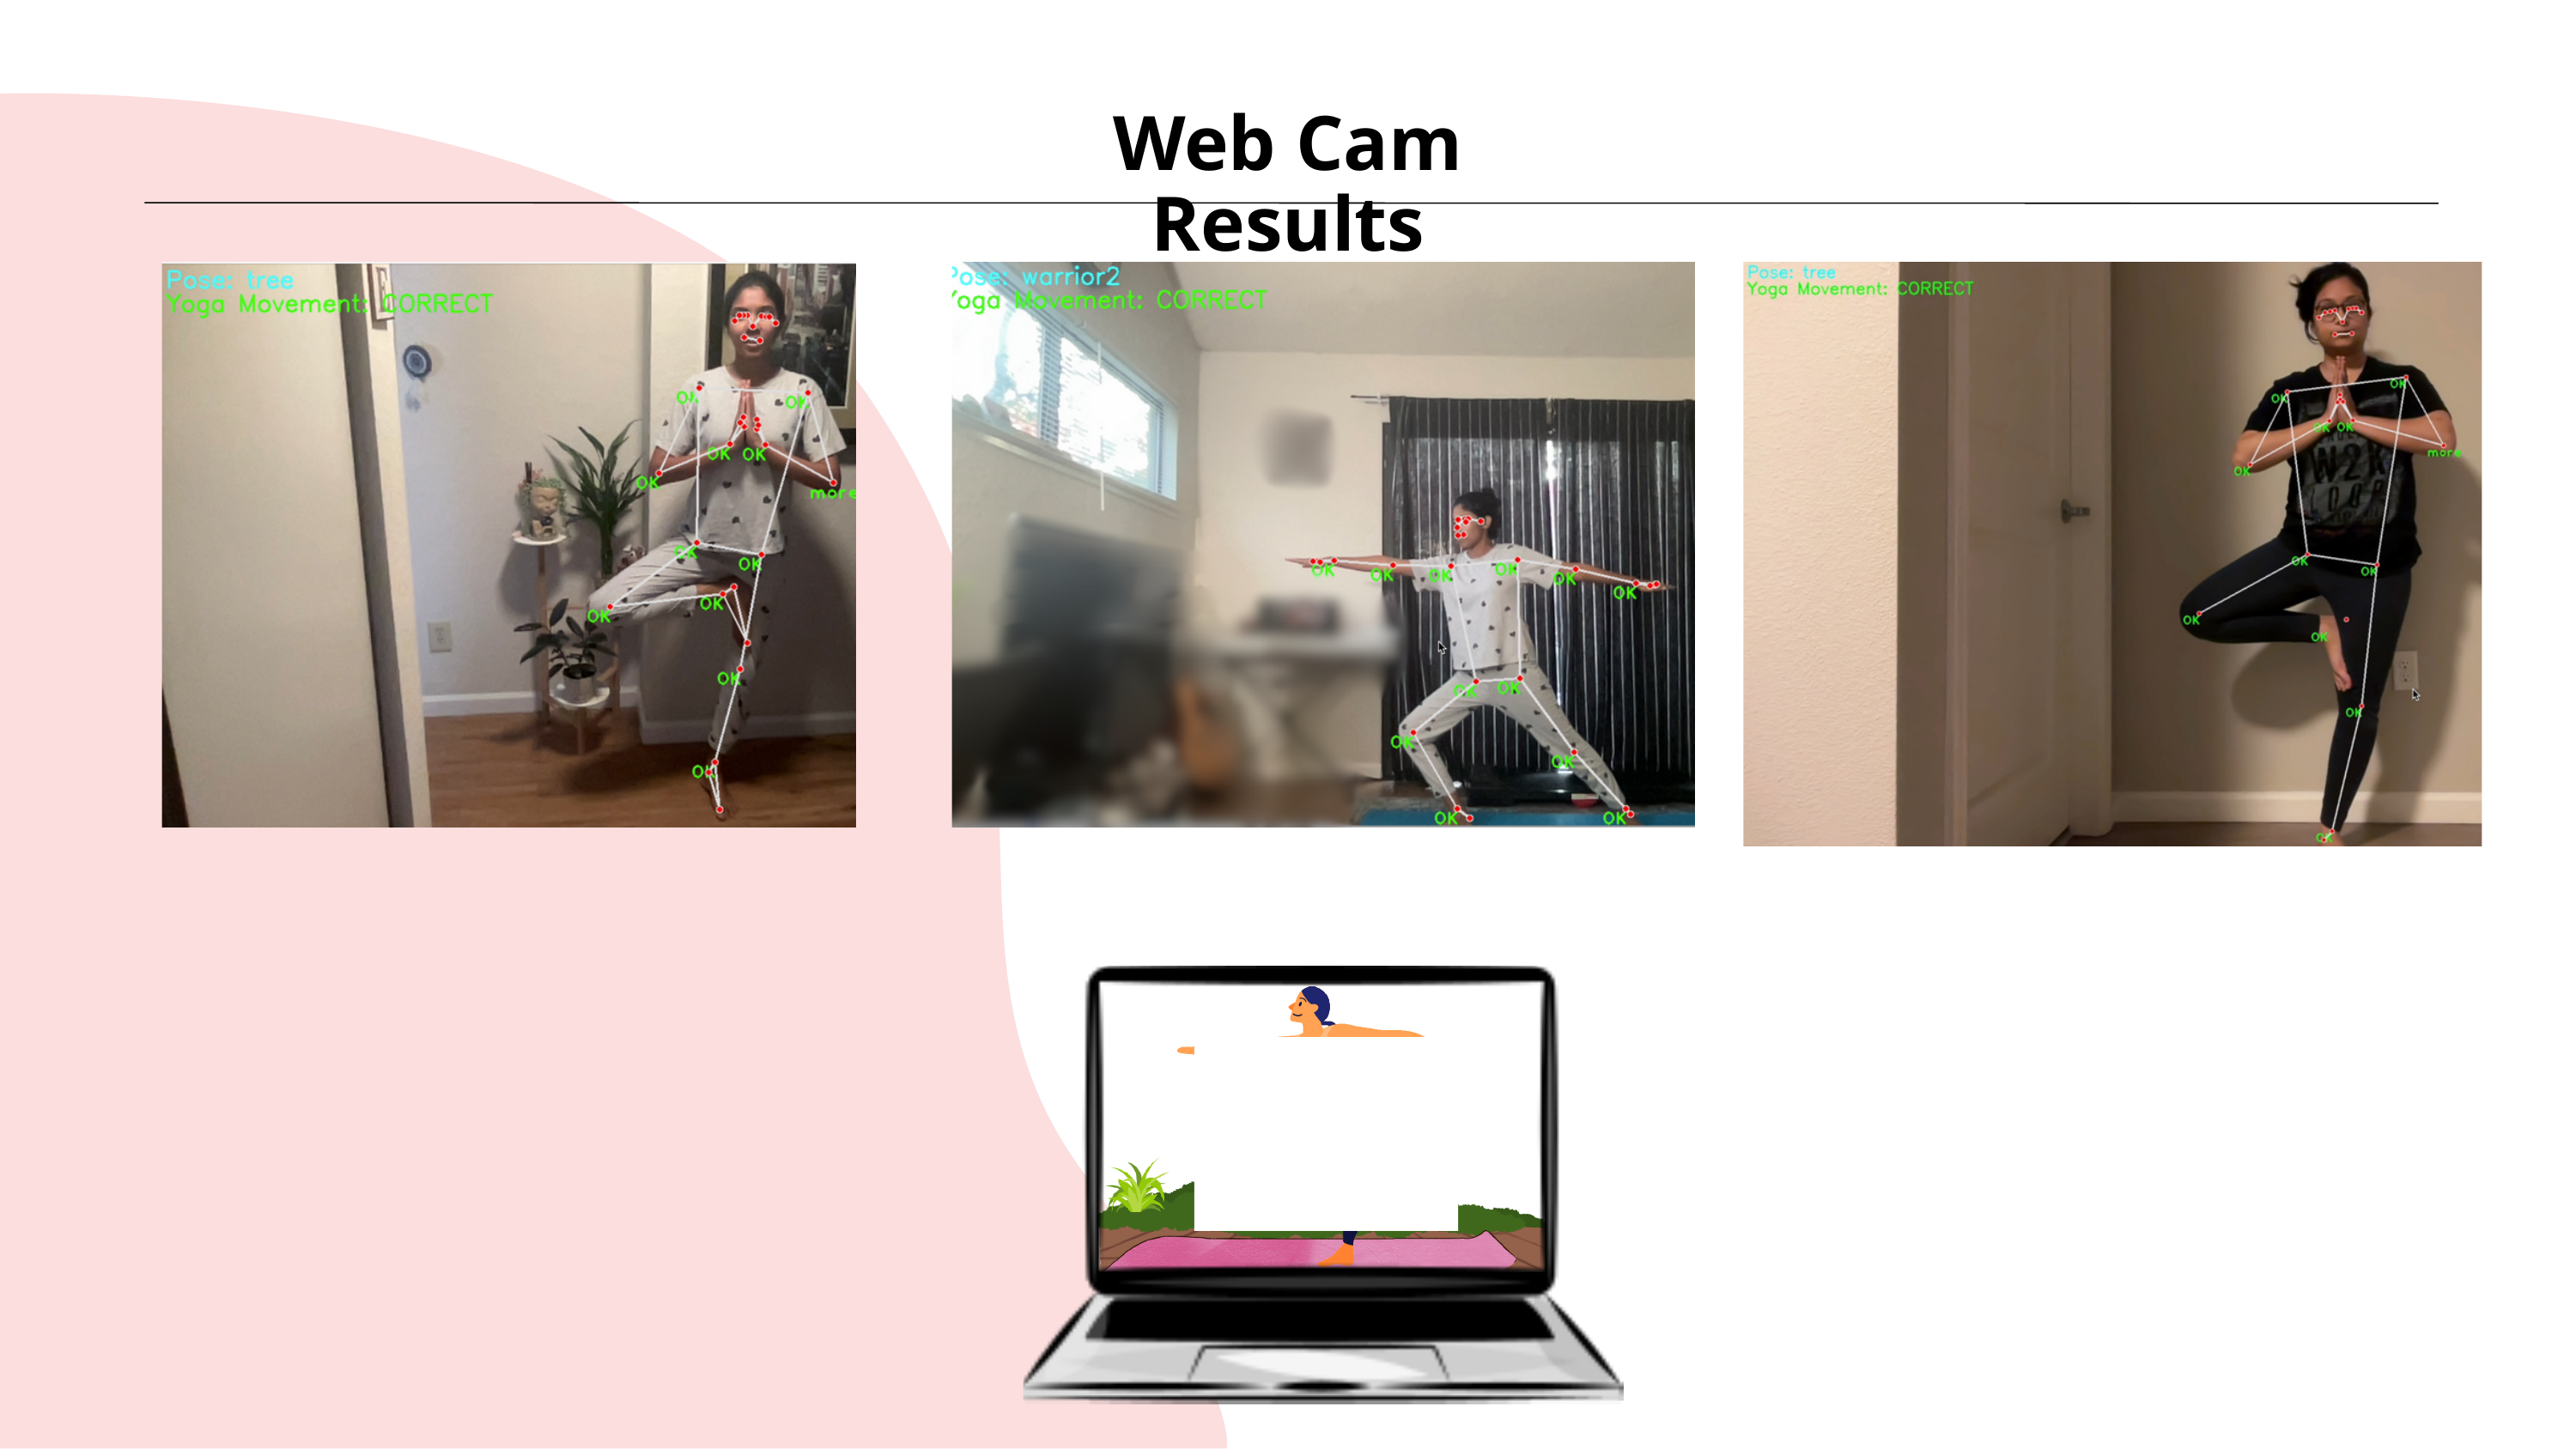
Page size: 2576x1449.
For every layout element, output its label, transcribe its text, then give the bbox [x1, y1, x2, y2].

text_box [1743, 262, 2482, 846]
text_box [1023, 966, 1625, 1404]
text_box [0, 68, 1243, 1449]
text_box [1247, 262, 1695, 828]
text_box Web Cam Results [1247, 104, 1606, 267]
